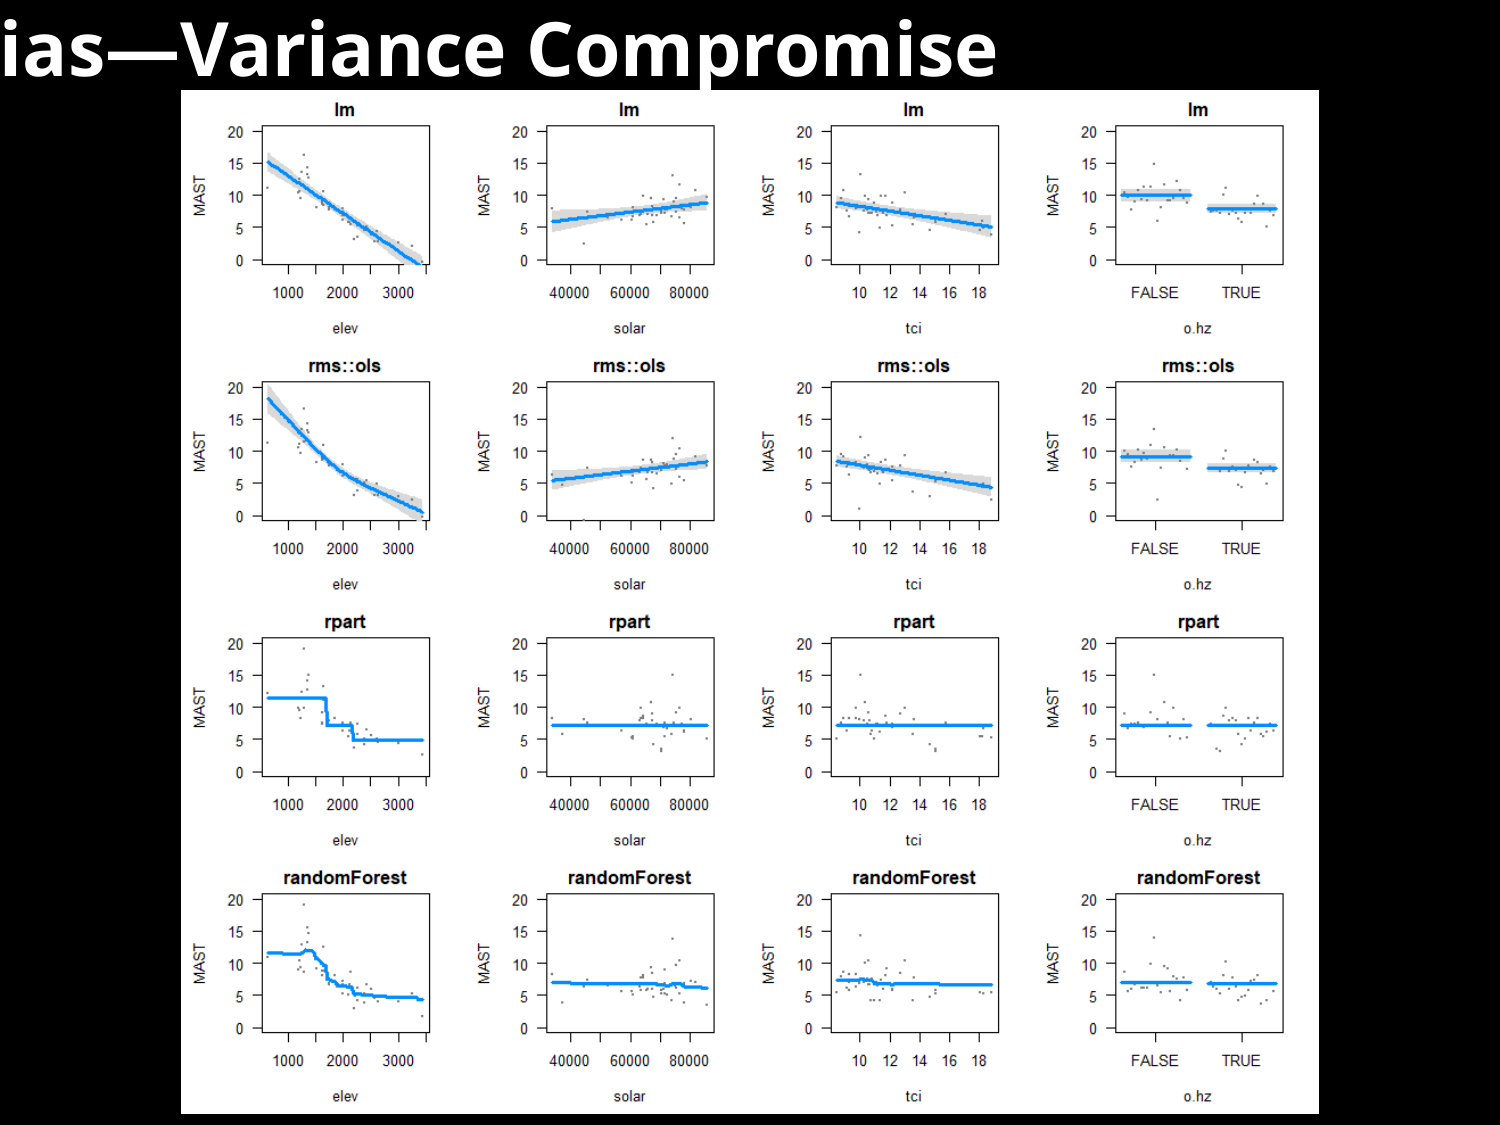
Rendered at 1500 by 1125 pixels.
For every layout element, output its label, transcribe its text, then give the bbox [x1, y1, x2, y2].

text_box Bias—Variance Compromise [0, 0, 1015, 99]
picture [181, 90, 1319, 1114]
